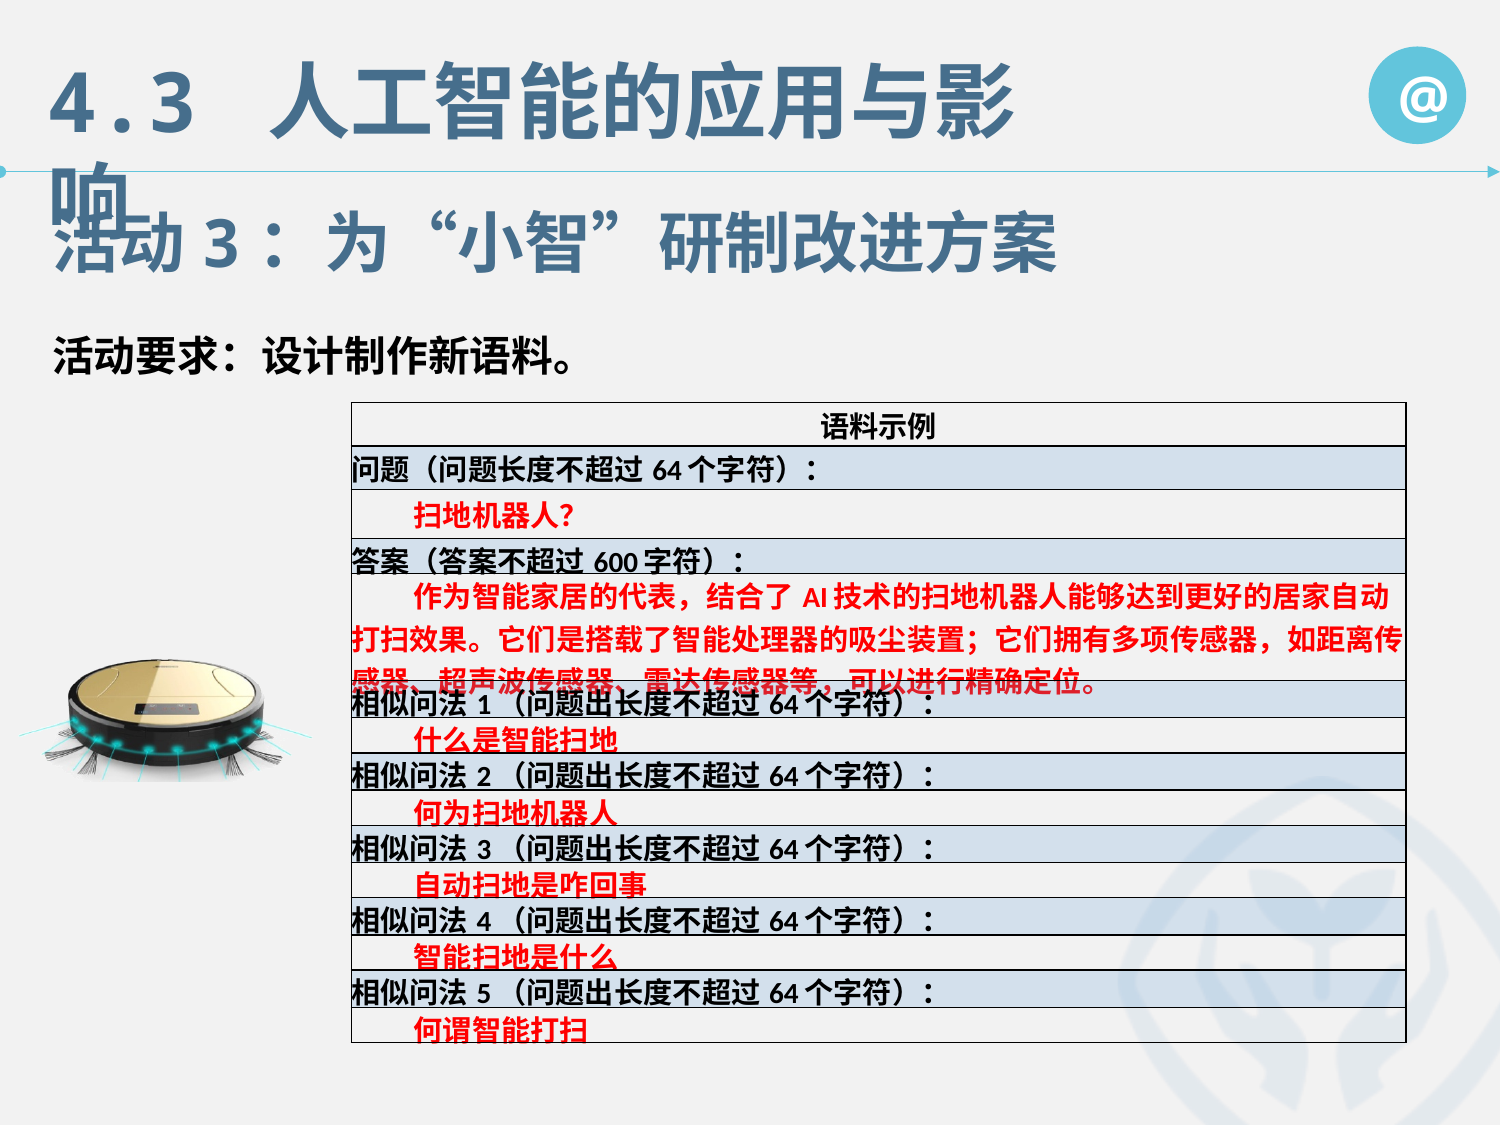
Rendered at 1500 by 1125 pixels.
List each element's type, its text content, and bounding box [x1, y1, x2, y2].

table_header 语料示例 [352, 403, 1405, 445]
table_cell 相似问法1（问题出长度不超过64个字符）： [376, 681, 1405, 717]
table_cell 扫地机器人？ [352, 490, 1405, 538]
table_cell 何为扫地机器人 [352, 791, 1405, 825]
table_cell 相似问法2（问题出长度不超过64个字符）： [352, 754, 1405, 789]
table_cell 相似问法4（问题出长度不超过64个字符）： [352, 898, 1405, 934]
table_cell 问题（问题长度不超过64个字符）： [352, 447, 1405, 489]
text_box 活动3：为“小智”研制改进方案 [37, 193, 1094, 289]
table_cell 相似问法3（问题出长度不超过64个字符）： [352, 826, 1405, 862]
text_box @ [1368, 46, 1467, 145]
table_cell 相似问法5（问题出长度不超过64个字符）： [352, 971, 1405, 1007]
picture [0, 585, 376, 782]
table_cell 自动扫地是咋回事 [352, 863, 1405, 897]
table_cell 智能扫地是什么 [352, 936, 1405, 969]
table_cell 何谓智能打扫 [352, 1008, 1405, 1042]
text_box 活动要求：设计制作新语料。 [37, 327, 841, 403]
text_box 4.3 人工智能的应用与影响 [32, 172, 1076, 257]
picture [1117, 776, 1500, 1125]
table_cell 作为智能家居的代表，结合了AI技术的扫地机器人能够达到更好的居家自动打扫效果。它们是搭载了智能处理器的吸尘装置；它们拥有多项传感器，如距离传感器、超声波传感器、雷达传感器等，可以进行精确定位。 [352, 574, 1405, 680]
table_cell 什么是智能扫地 [376, 718, 1405, 752]
table_cell 答案（答案不超过600字符）： [352, 539, 1405, 573]
text_box 4.3 人工智能的应用与影响 [32, 41, 1076, 171]
